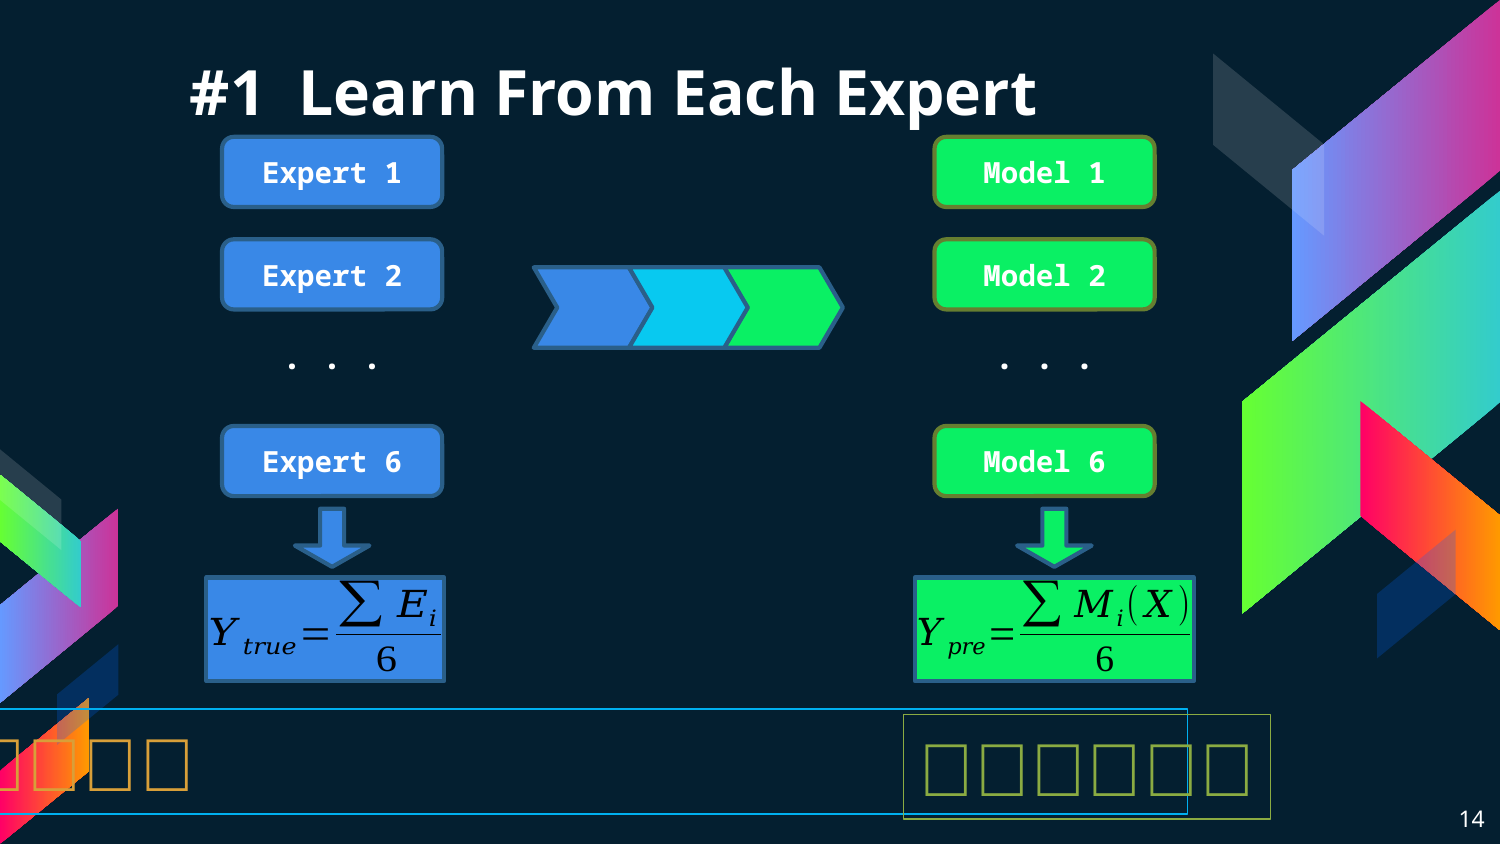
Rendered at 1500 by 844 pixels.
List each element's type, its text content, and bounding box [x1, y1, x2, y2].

title #1 Learn From Each Expert [175, 39, 1155, 144]
text_box Expert 1 [219, 134, 445, 210]
text_box 🤷🏻‍♀️🤦🏻‍♀️💁🏻🙋🏻🙍🏻🙆🏻 [0, 709, 1188, 814]
text_box Model 1 [932, 134, 1157, 210]
text_box Model 6 [932, 423, 1157, 499]
text_box [1015, 506, 1094, 569]
text_box [292, 506, 372, 569]
text_box Expert 6 [219, 423, 445, 499]
text_box [726, 265, 845, 350]
slide_number 14 [1403, 789, 1500, 844]
text_box . . . [267, 328, 397, 384]
text_box Expert 2 [219, 237, 445, 312]
text_box 🤖🤖🤖🤖🤖🤖 [903, 714, 1271, 820]
text_box Model 2 [932, 237, 1157, 312]
text_box [627, 265, 750, 350]
text_box . . . [979, 328, 1110, 384]
text_box [531, 265, 649, 350]
